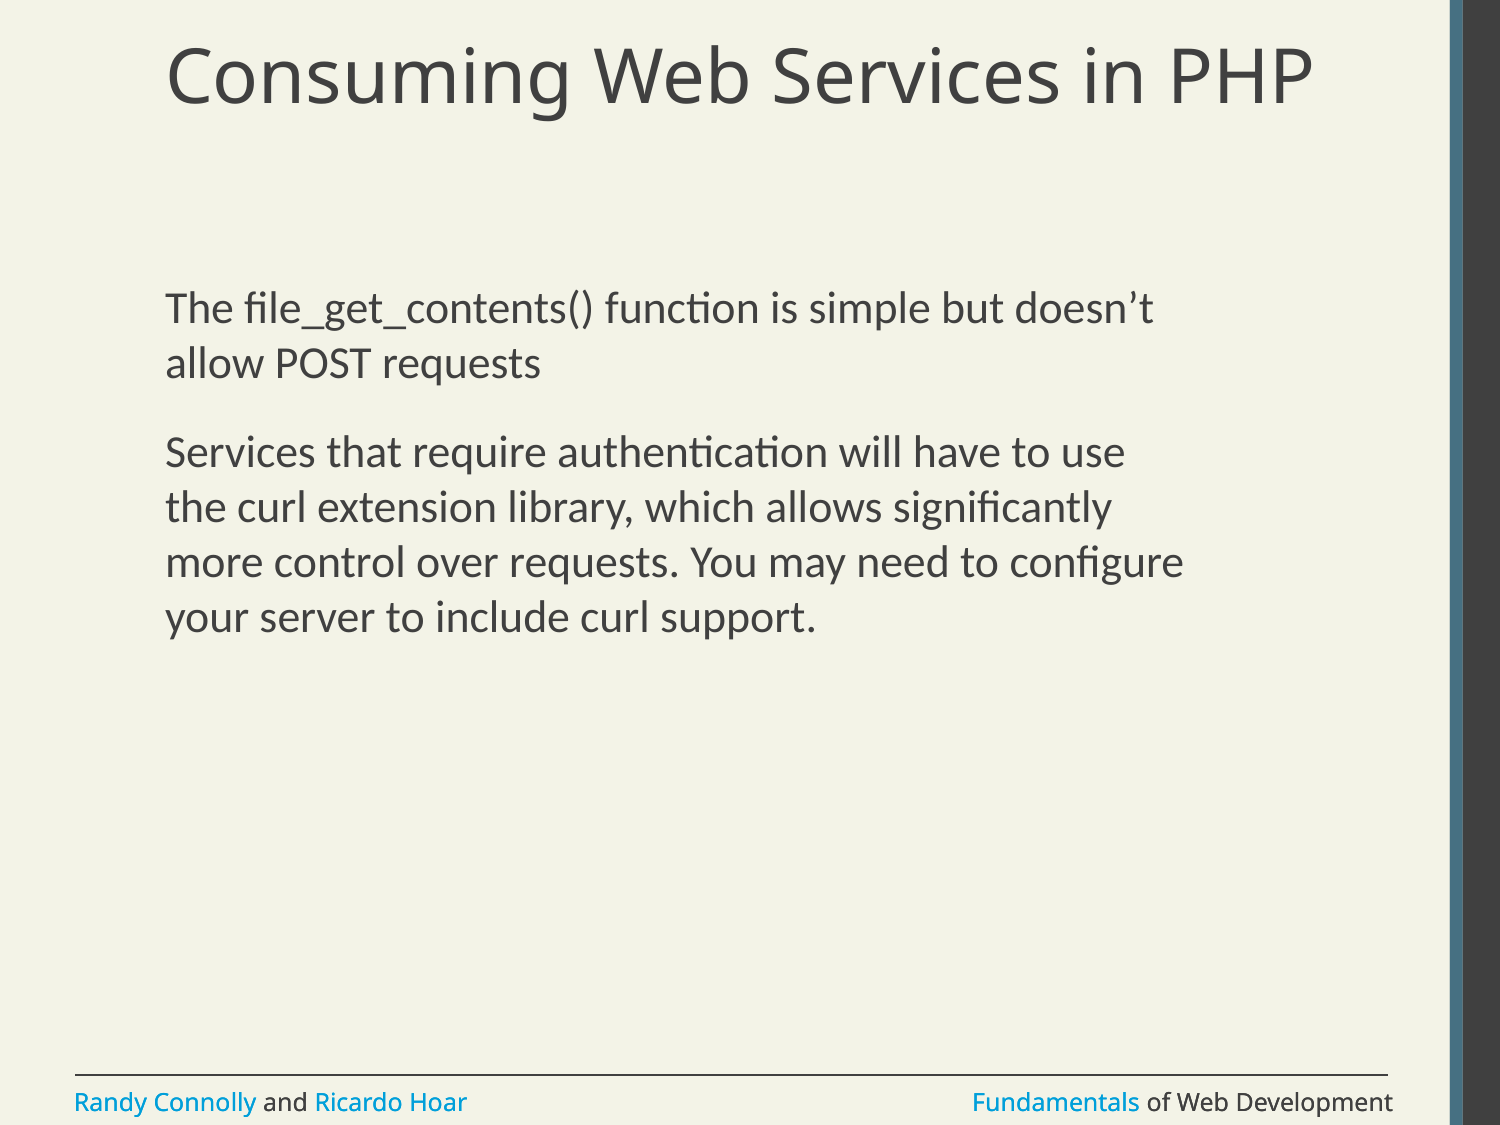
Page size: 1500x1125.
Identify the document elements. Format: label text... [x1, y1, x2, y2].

title Consuming Web Services in PHP [150, 20, 1425, 188]
list The file_get_contents() function is simple but doesn’t allow POST requests Services that require authentication will have to use the curl extension library, which allows significantly more control over requests. You may need to configure your server to include curl support. [150, 270, 1200, 1013]
